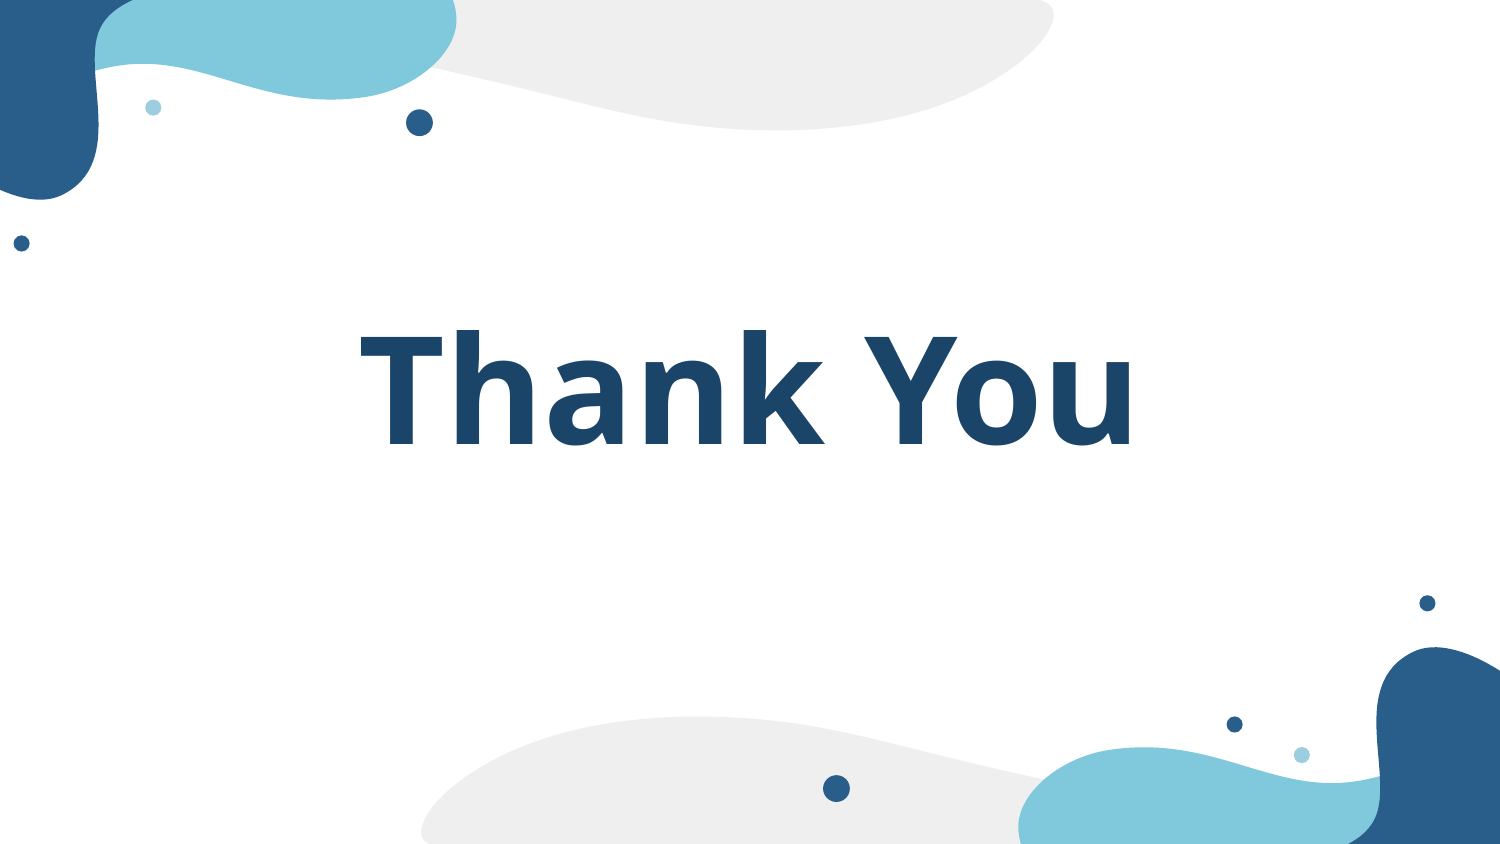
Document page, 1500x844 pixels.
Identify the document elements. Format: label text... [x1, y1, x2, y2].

title Thank You [199, 263, 1301, 507]
